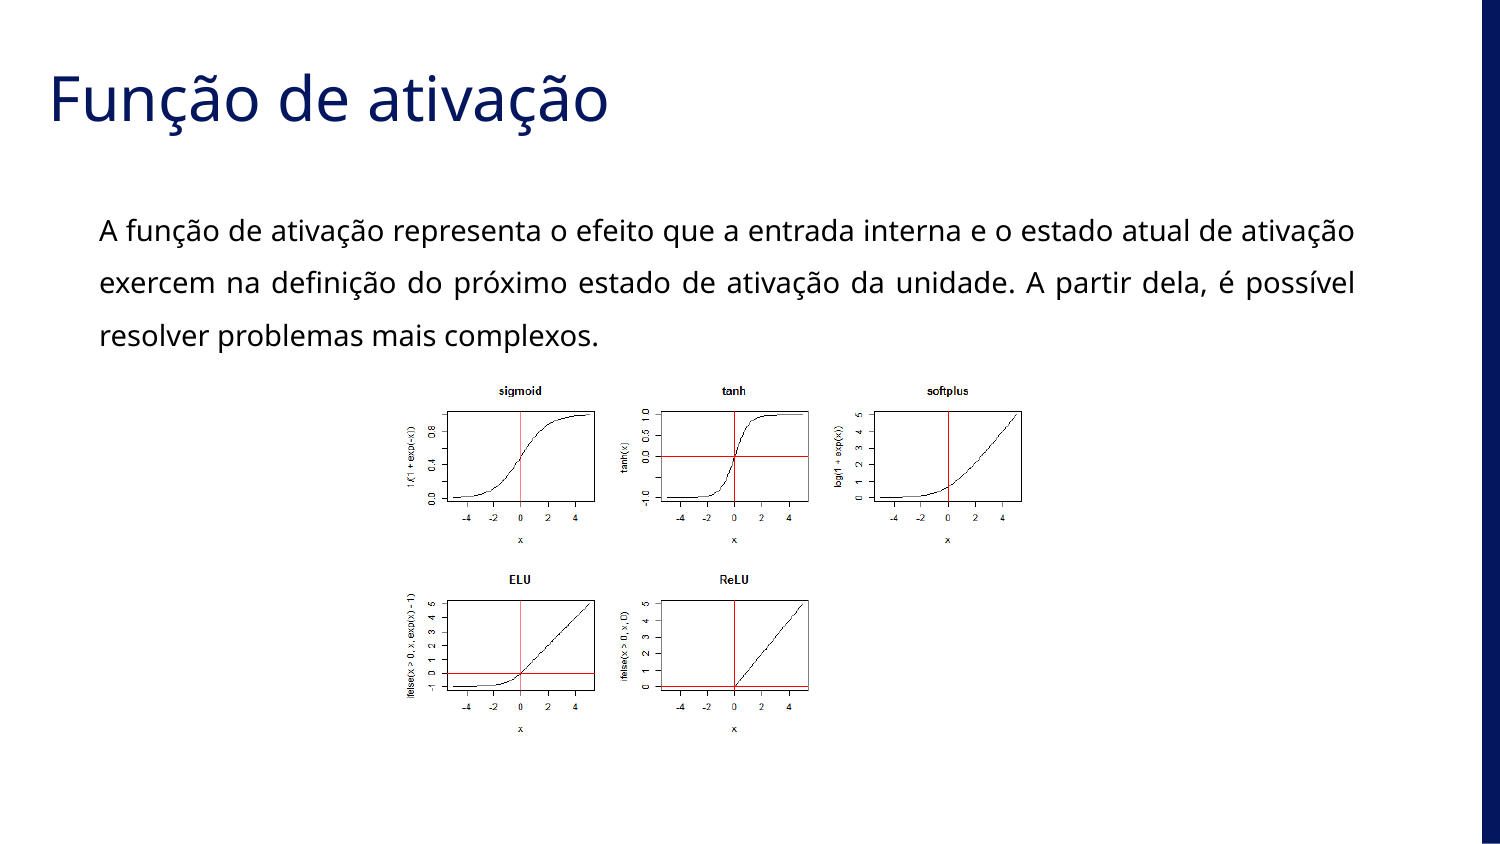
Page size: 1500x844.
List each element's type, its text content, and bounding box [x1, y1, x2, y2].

text_box [1482, 0, 1500, 844]
picture [403, 367, 1045, 746]
title Função de ativação [33, 44, 1232, 156]
title A função de ativação representa o efeito que a entrada interna e o estado atual de ativação exercem na definição do próximo estado de ativação da unidade. A partir dela, é possível resolver problemas mais complexos. [84, 179, 1372, 446]
